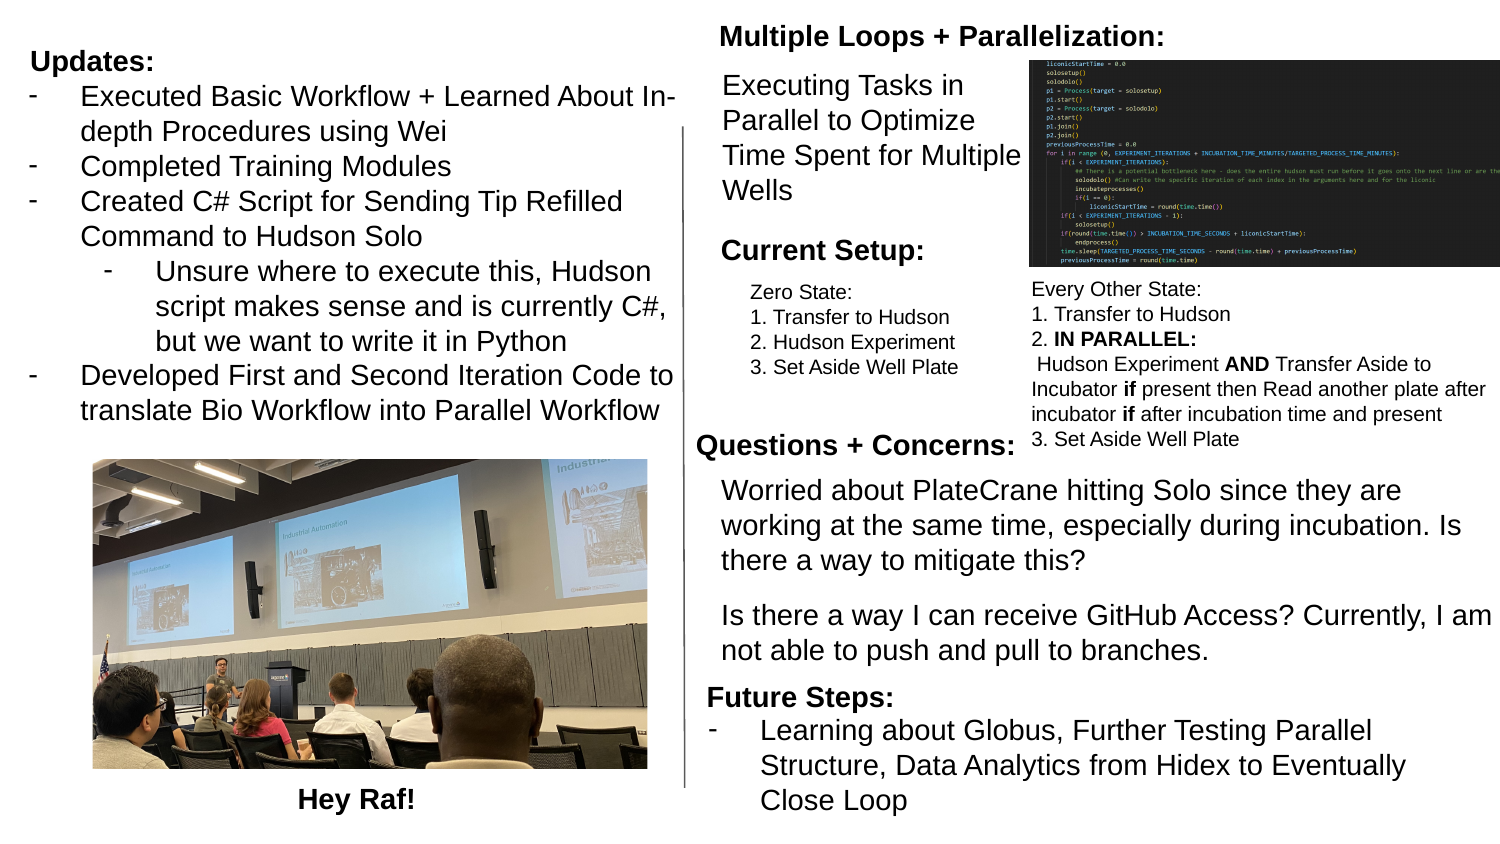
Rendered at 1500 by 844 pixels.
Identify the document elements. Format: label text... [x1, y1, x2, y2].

text_box Executing Tasks in Parallel to Optimize Time Spent for Multiple Wells [707, 51, 1057, 215]
text_box Learning about Globus, Further Testing Parallel Structure, Data Analytics from Hidex to Eventually Close Loop [670, 696, 1500, 832]
text_box Current Setup: [705, 215, 1023, 281]
text_box Worried about PlateCrane hitting Solo since they are working at the same time, especially during incubation. Is there a way to mitigate this? [706, 456, 1500, 581]
text_box Multiple Loops + Parallelization: [704, 2, 1197, 68]
picture [1028, 59, 1500, 268]
text_box Hey Raf! [282, 779, 440, 831]
text_box Updates: Executed Basic Workflow + Learned About In-depth Procedures using Wei Completed Training Modules Created C# Script for Sending Tip Refilled Command to Hudson Solo Unsure where to execute this, Hudson script makes sense and is currently C#, but we want to write it in Python Developed First and Second Iteration Code to translate Bio Workflow into Parallel Workflow [0, 27, 695, 442]
picture [92, 459, 648, 770]
text_box Every Other State: 1. Transfer to Hudson 2. IN PARALLEL: Hudson Experiment AND Transfer Aside to Incubator if present then Read another plate after incubator if after incubation time and present 3. Set Aside Well Plate [1016, 261, 1500, 466]
text_box Zero State: 1. Transfer to Hudson 2. Hudson Experiment 3. Set Aside Well Plate [735, 263, 990, 394]
text_box Future Steps: [691, 662, 1184, 728]
text_box Is there a way I can receive GitHub Access? Currently, I am not able to push and pull to branches. [706, 581, 1500, 682]
text_box Questions + Concerns: [690, 411, 1016, 477]
